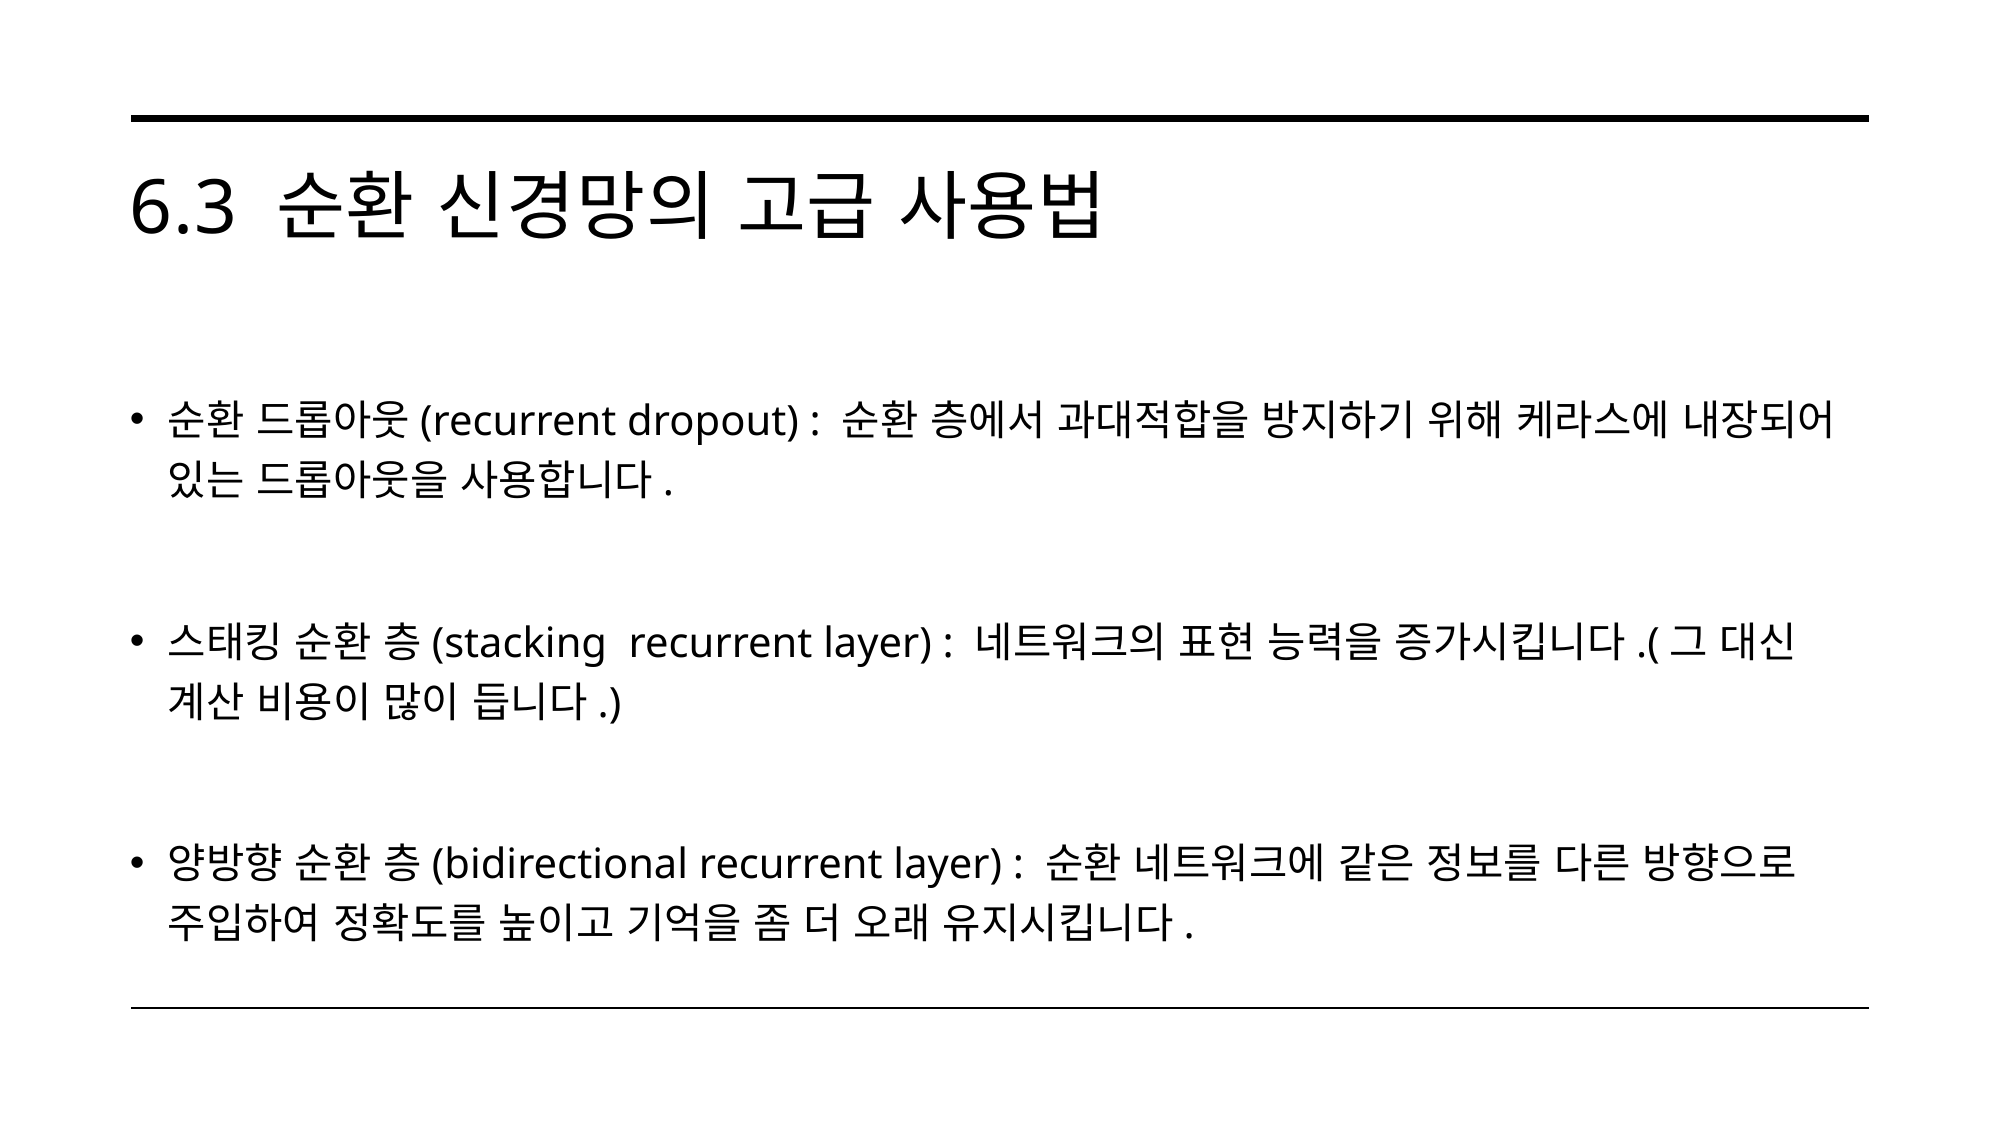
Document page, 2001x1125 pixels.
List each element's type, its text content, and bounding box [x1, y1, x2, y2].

title 6.3 순환 신경망의 고급 사용법 [114, 151, 1869, 376]
list 순환 드롭아웃(recurrent dropout) : 순환 층에서 과대적합을 방지하기 위해 케라스에 내장되어 있는 드롭아웃을 사용합니다. 스태킹 순환 층(stacking recurrent layer) : 네트워크의 표현 능력을 증가시킵니다.(그 대신 계산 비용이 많이 듭니다.) 양방향 순환 층(bidirectional recurrent layer) : 순환 네트워크에 같은 정보를 다른 방향으로 주입하여 정확도를 높이고 기억을 좀 더 오래 유지시킵니다. [114, 376, 1869, 973]
